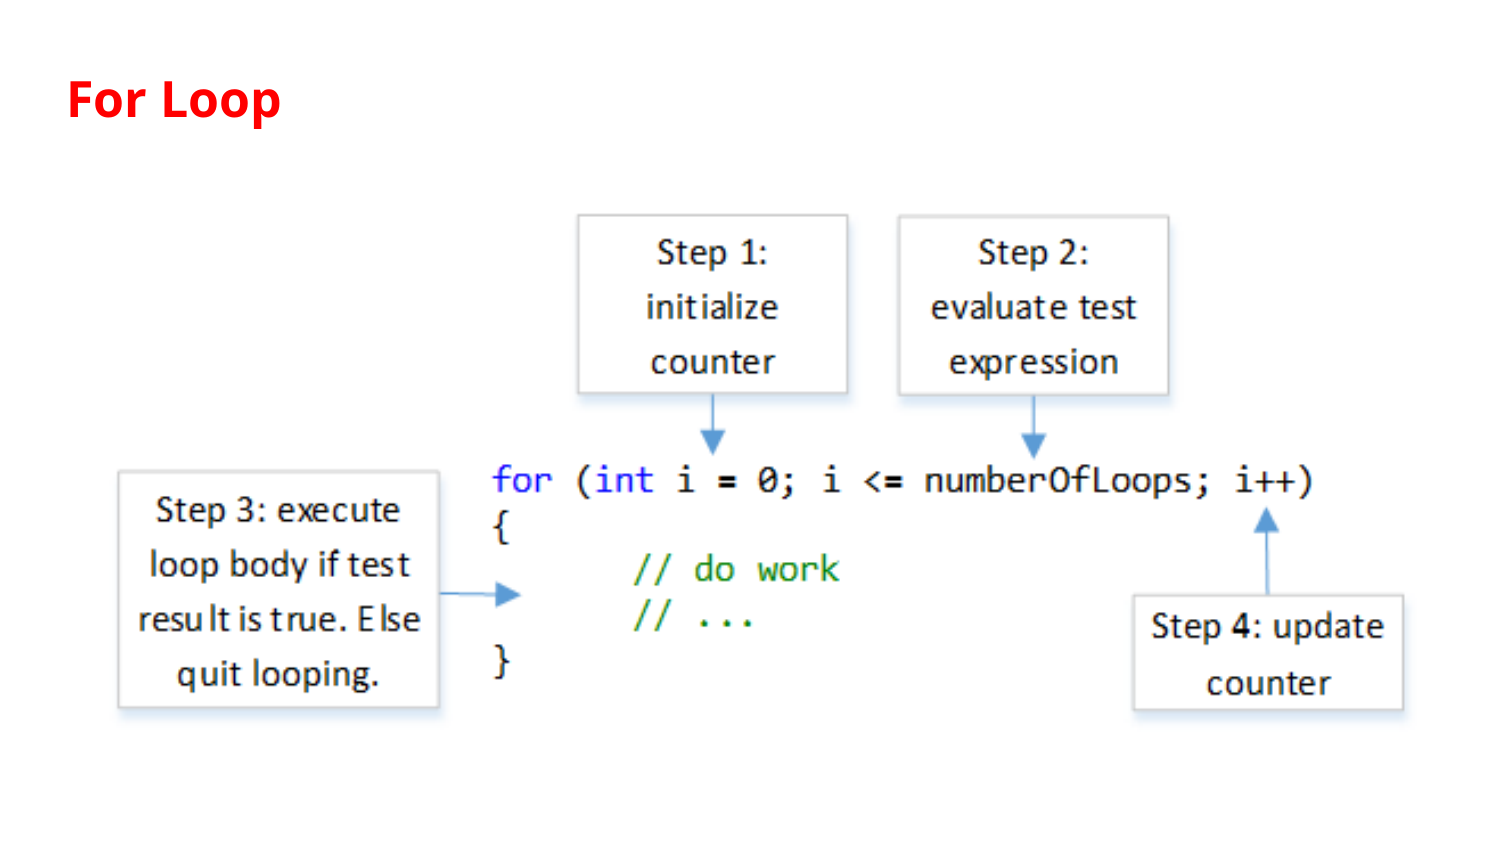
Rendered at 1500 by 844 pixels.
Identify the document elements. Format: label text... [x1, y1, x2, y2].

title For Loop [51, 21, 1449, 116]
picture [70, 159, 1430, 757]
